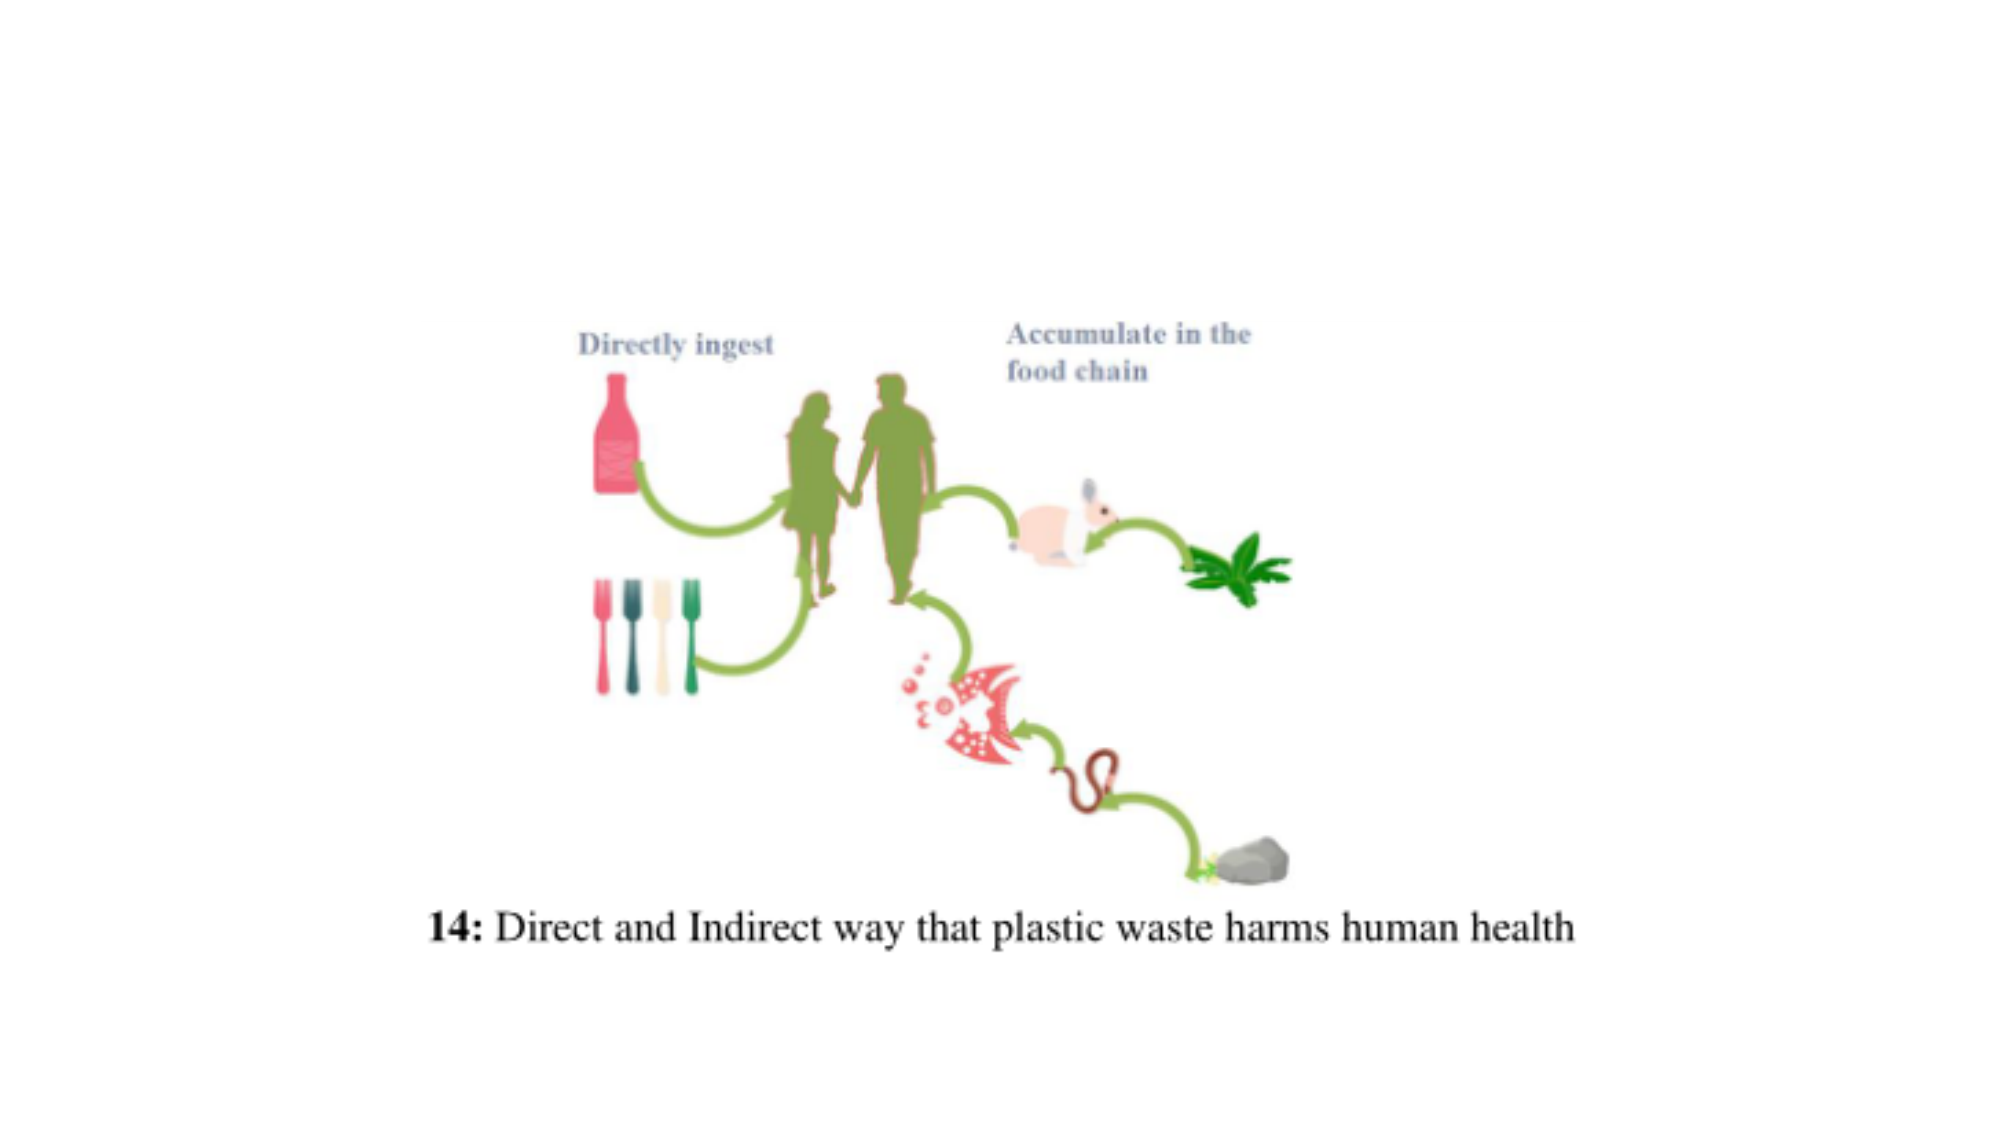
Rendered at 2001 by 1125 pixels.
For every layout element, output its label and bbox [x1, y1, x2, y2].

picture [421, 320, 1590, 955]
